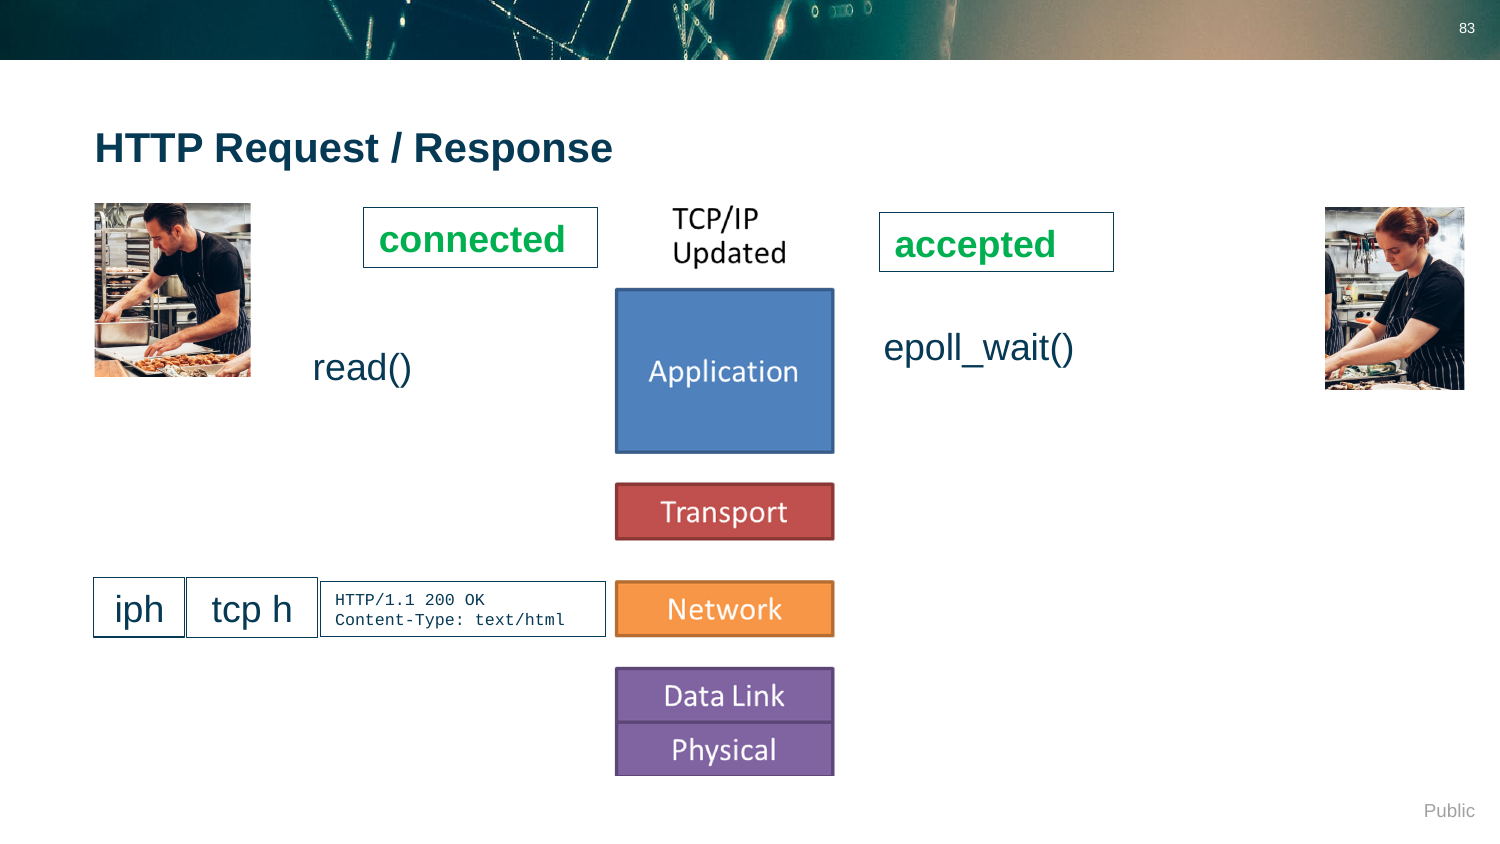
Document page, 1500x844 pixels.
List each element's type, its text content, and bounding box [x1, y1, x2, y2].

picture [609, 204, 843, 780]
picture [1325, 207, 1465, 390]
text_box HTTP/1.1 200 OK Content-Type: text/html [320, 581, 606, 637]
footer Public [687, 776, 1491, 822]
text_box connected [363, 207, 598, 268]
picture [94, 203, 251, 377]
text_box epoll_wait() [868, 315, 1103, 376]
slide_number 83 [1152, 5, 1491, 51]
text_box [0, 0, 1500, 61]
title HTTP Request / Response [94, 126, 1405, 208]
text_box iph [93, 577, 185, 638]
text_box tcp h [186, 577, 318, 638]
text_box accepted [879, 212, 1114, 272]
text_box read() [297, 335, 532, 395]
